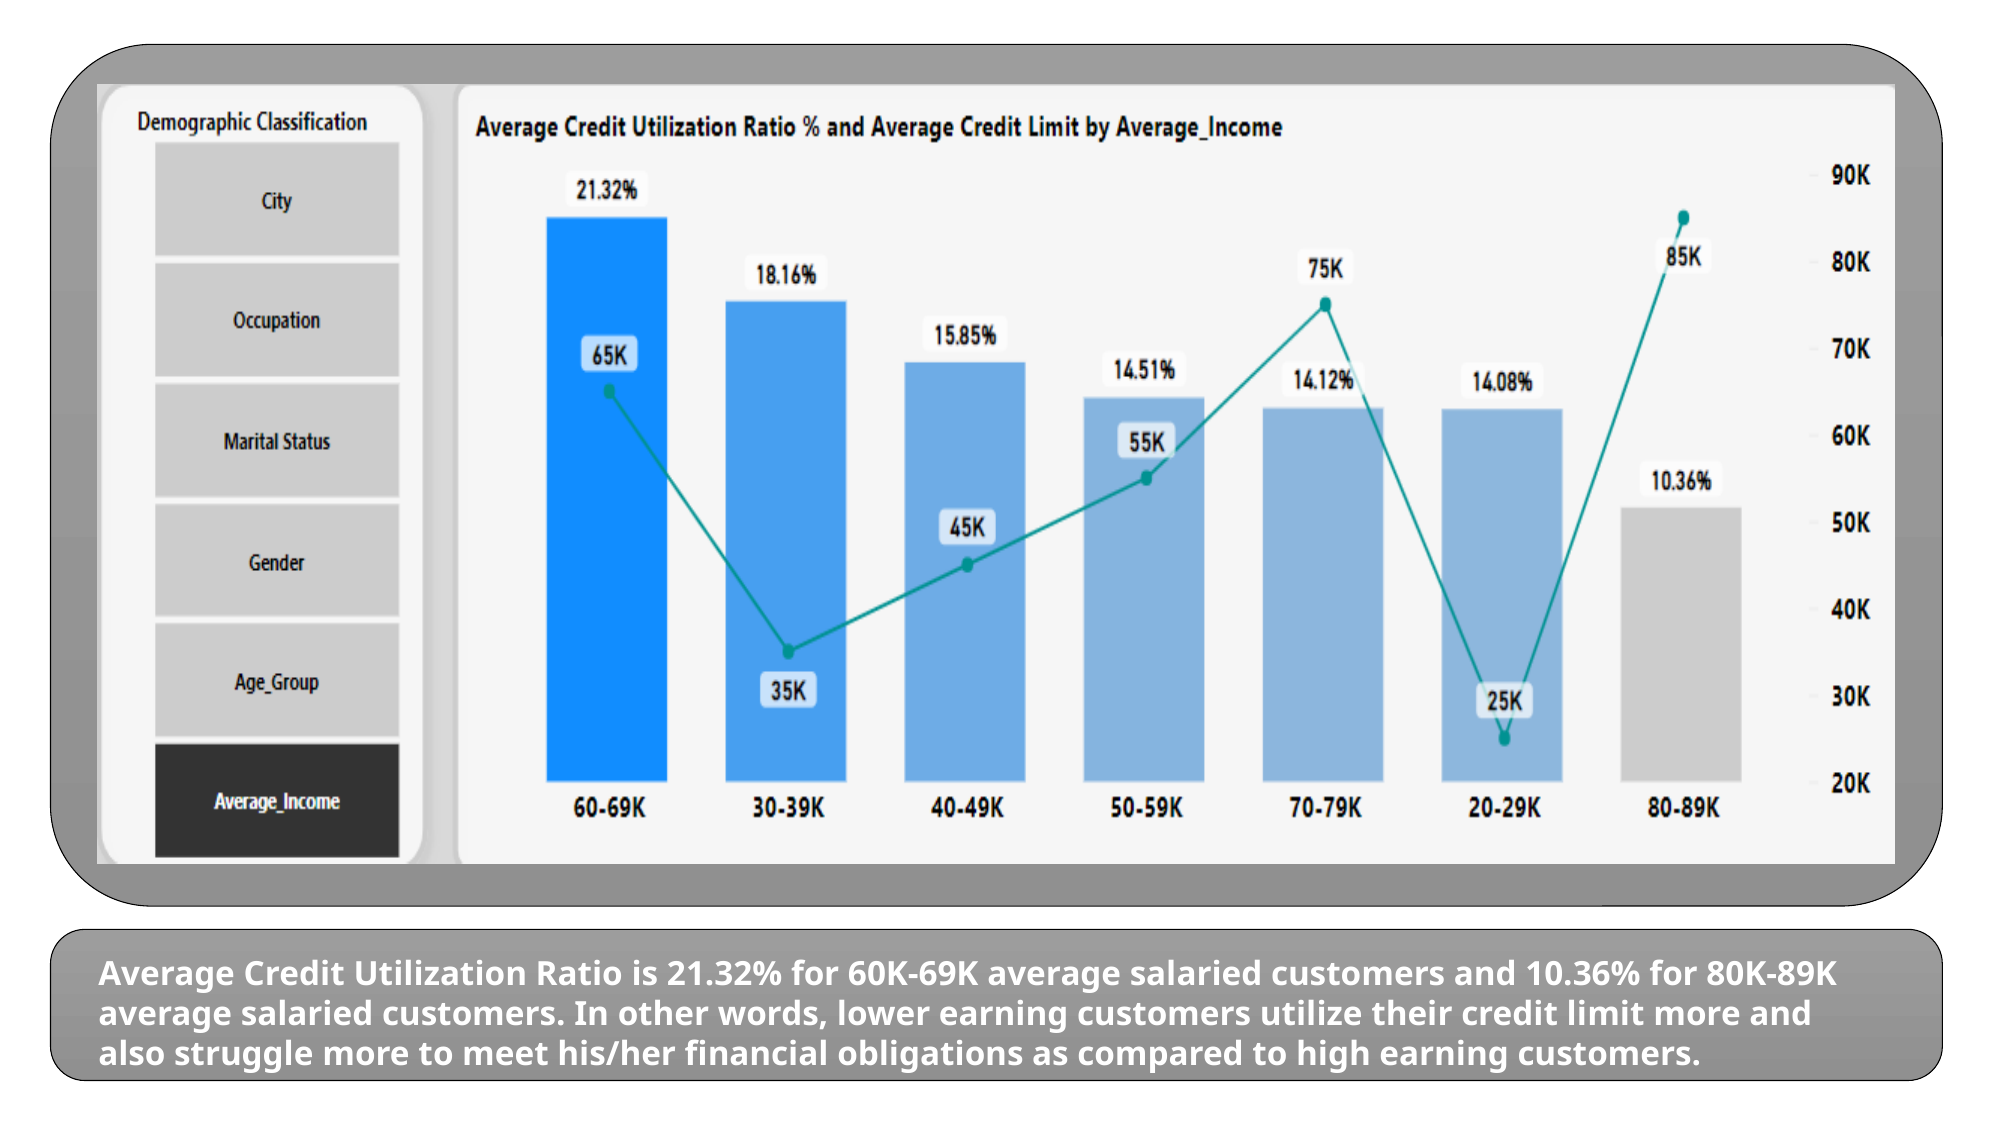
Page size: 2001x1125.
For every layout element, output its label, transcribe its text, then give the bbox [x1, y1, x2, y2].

text_box [49, 43, 1943, 907]
text_box [49, 928, 1943, 1082]
text_box Average Credit Utilization Ratio is 21.32% for 60K-69K average salaried customers and 10.36% for 80K-89K average salaried customers. In other words, lower earning customers utilize their credit limit more and also struggle more to meet his/her financial obligations as compared to high earning customers. [83, 944, 1895, 1080]
picture [97, 84, 1895, 865]
